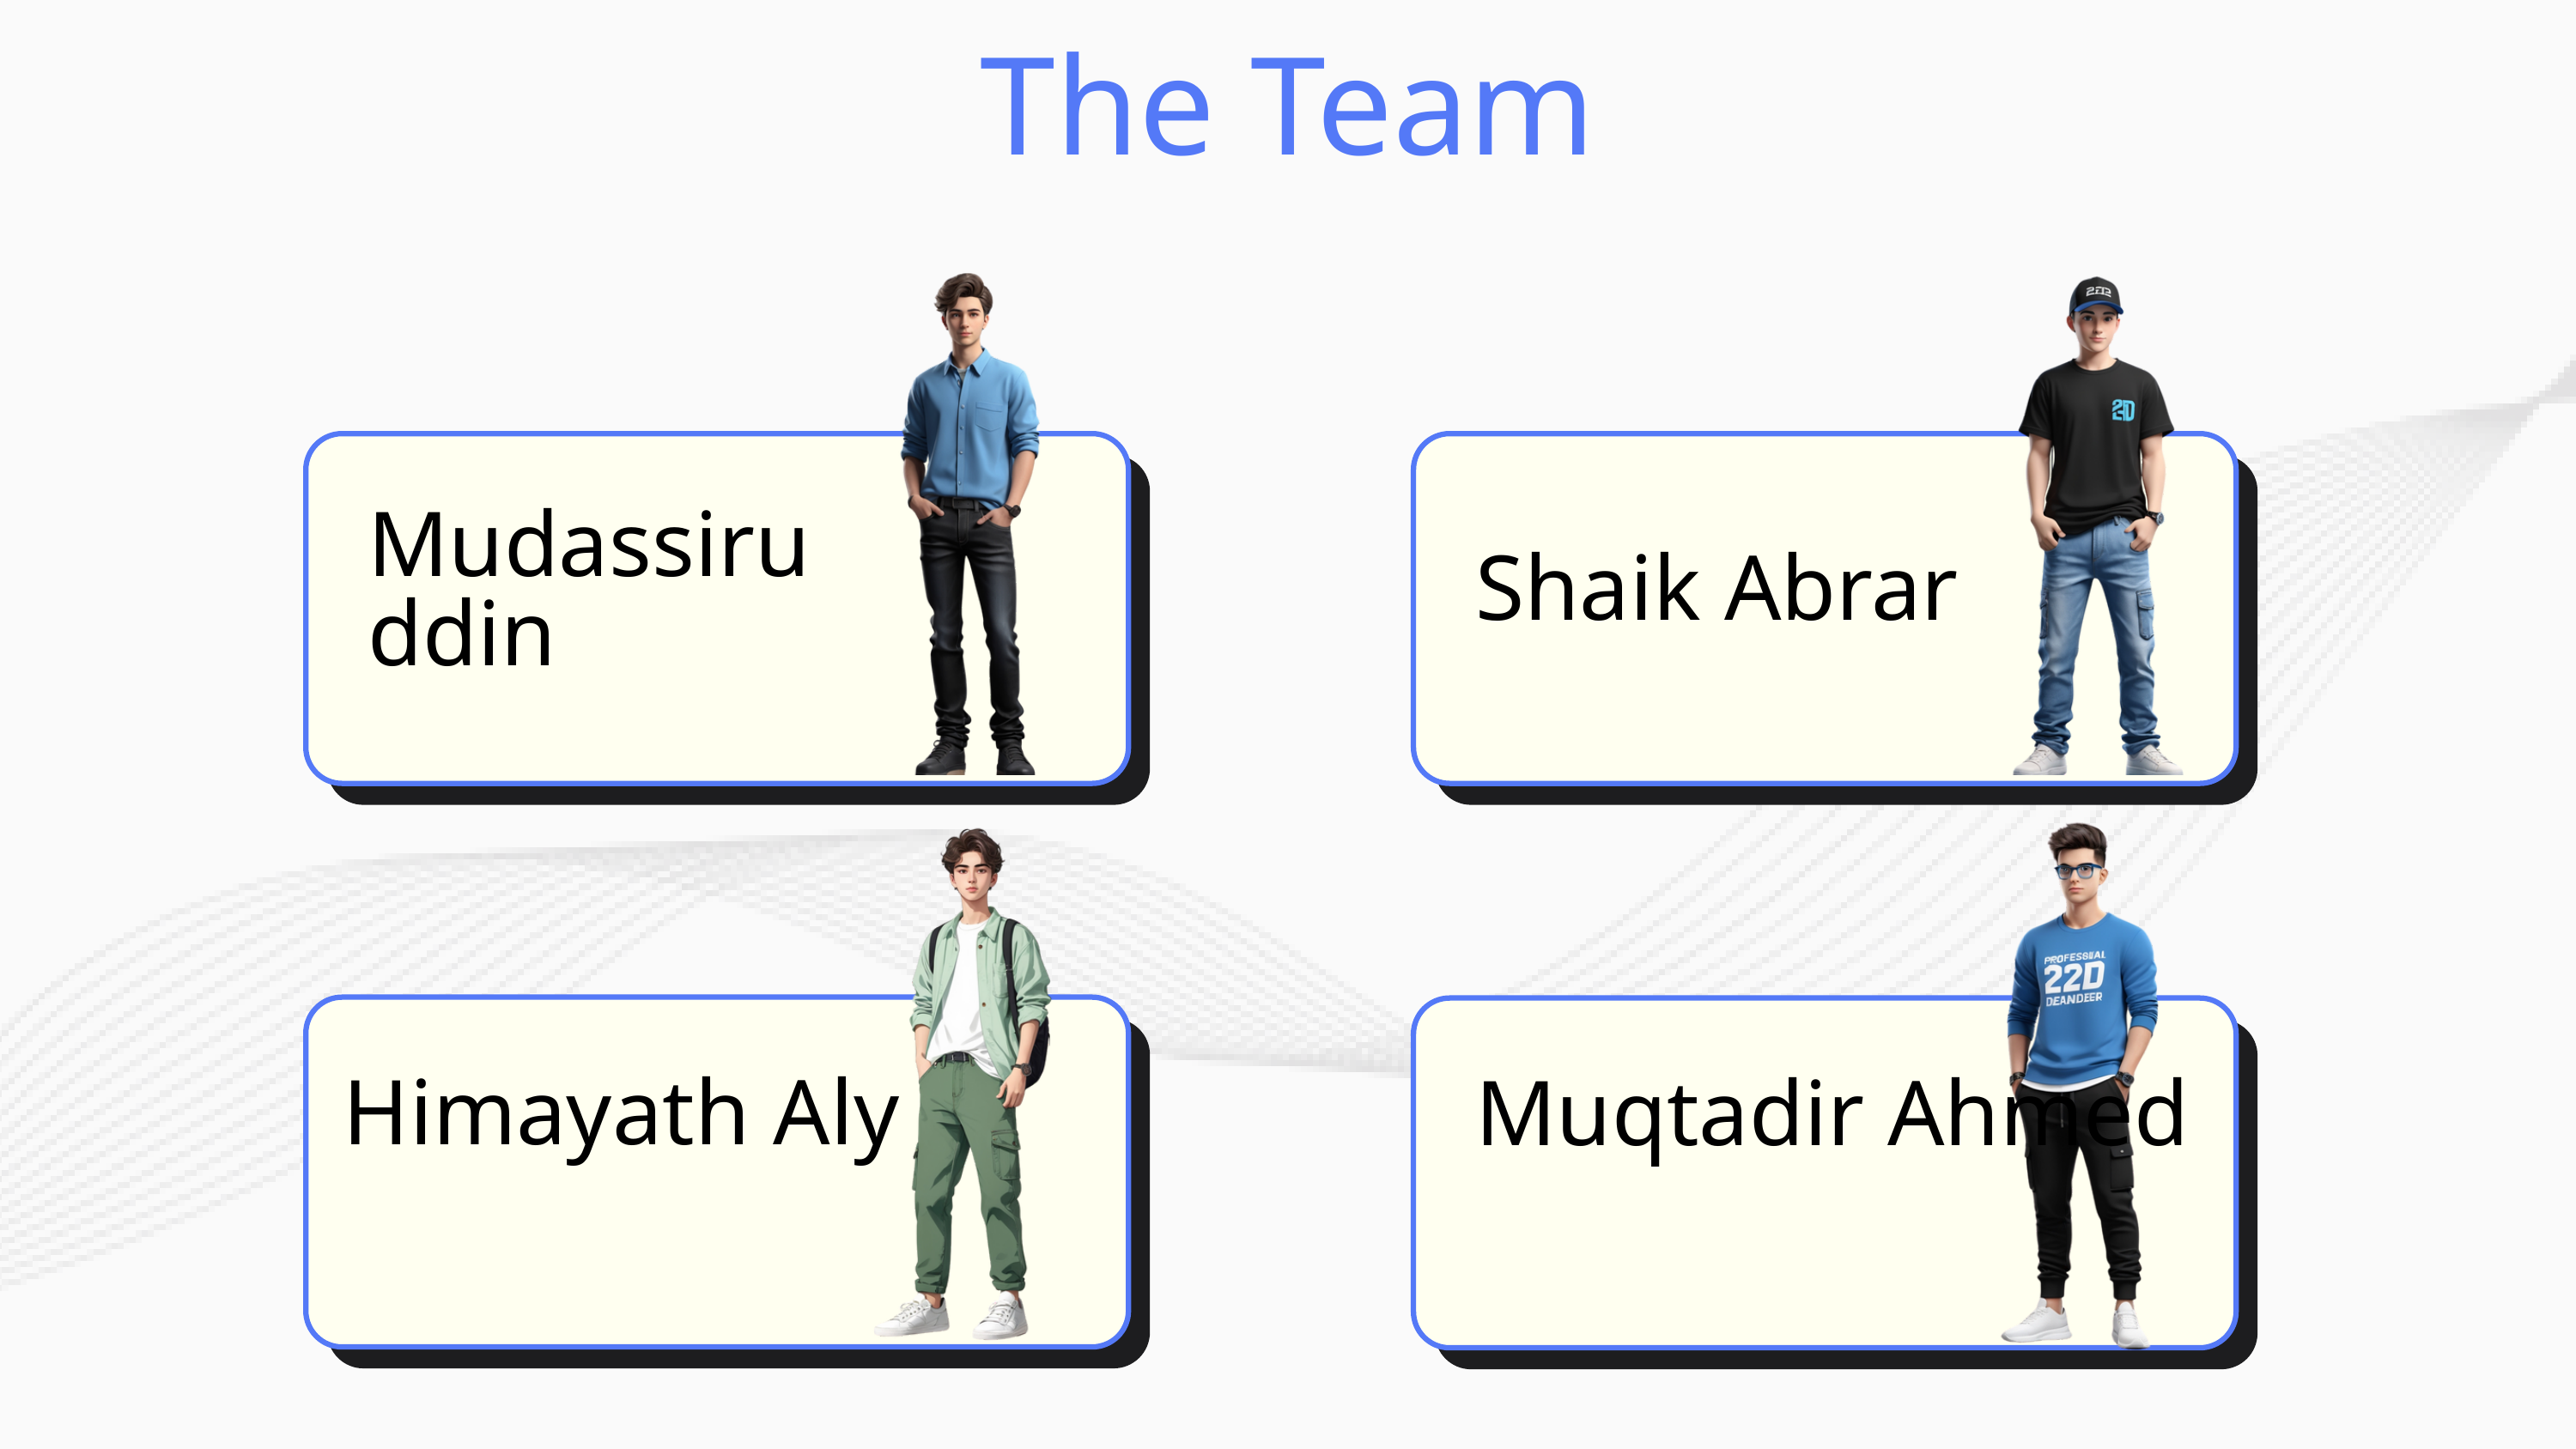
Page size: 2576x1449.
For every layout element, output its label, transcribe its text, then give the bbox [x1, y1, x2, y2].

text_box The Team [909, 45, 1667, 182]
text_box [1413, 997, 2237, 1349]
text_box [326, 1018, 1151, 1369]
text_box [829, 271, 1112, 432]
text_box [326, 454, 1151, 805]
text_box [829, 821, 1121, 996]
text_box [305, 997, 1129, 1348]
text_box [1434, 454, 2258, 805]
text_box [1413, 433, 2237, 784]
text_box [305, 433, 1129, 784]
text_box [1796, 809, 2349, 1362]
text_box [0, 191, 2576, 1304]
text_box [1434, 1019, 2258, 1370]
text_box [1953, 271, 2237, 433]
